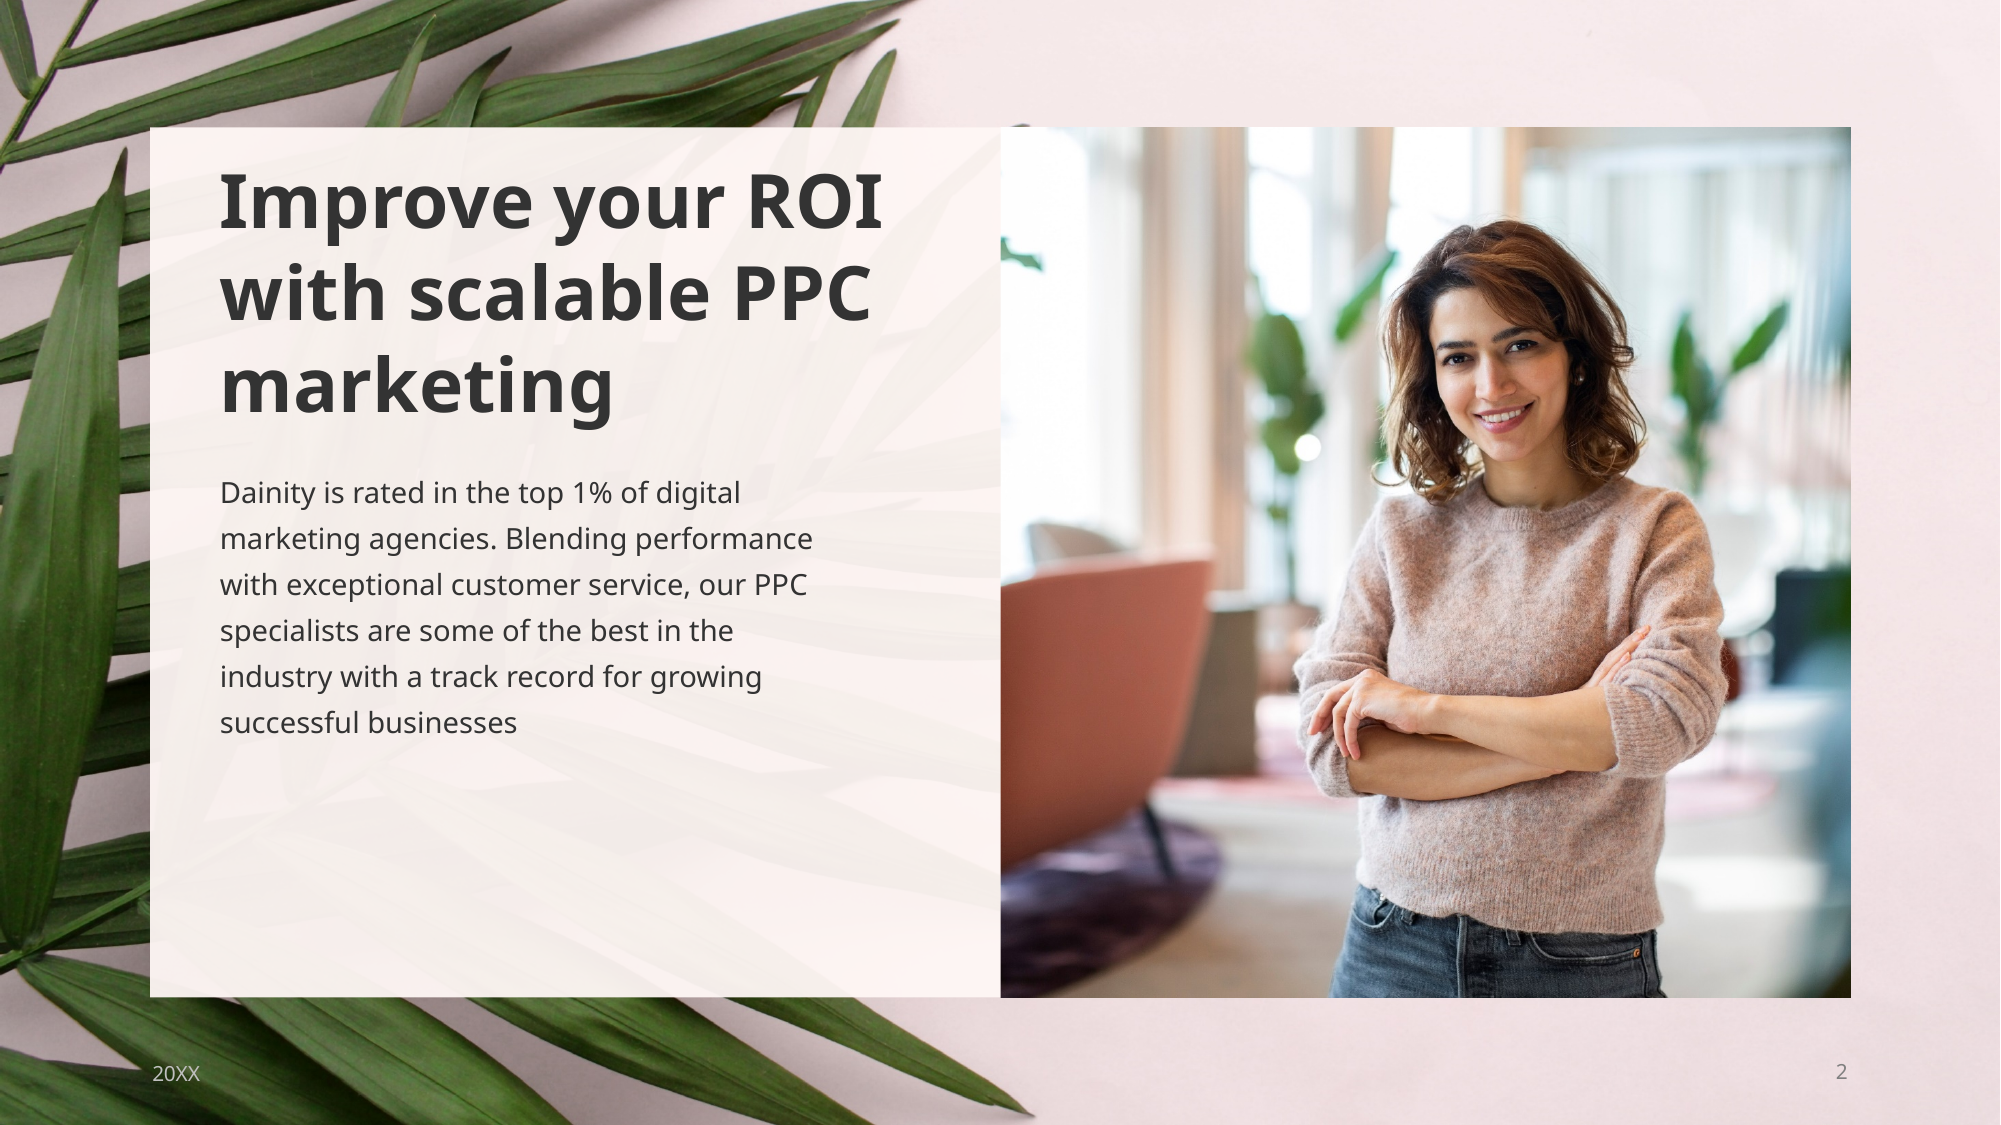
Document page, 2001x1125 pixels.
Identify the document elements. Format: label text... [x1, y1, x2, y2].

text_box Dainity is rated in the top 1% of digital marketing agencies. Blending performance with exceptional customer service, our PPC specialists are some of the best in the industry with a track record for growing successful businesses [204, 459, 849, 821]
text_box Improve your ROI with scalable PPC marketing [205, 145, 948, 438]
text_box <number> [1412, 1042, 1863, 1103]
text_box 20XX [137, 1042, 588, 1103]
picture [0, 0, 2000, 1125]
